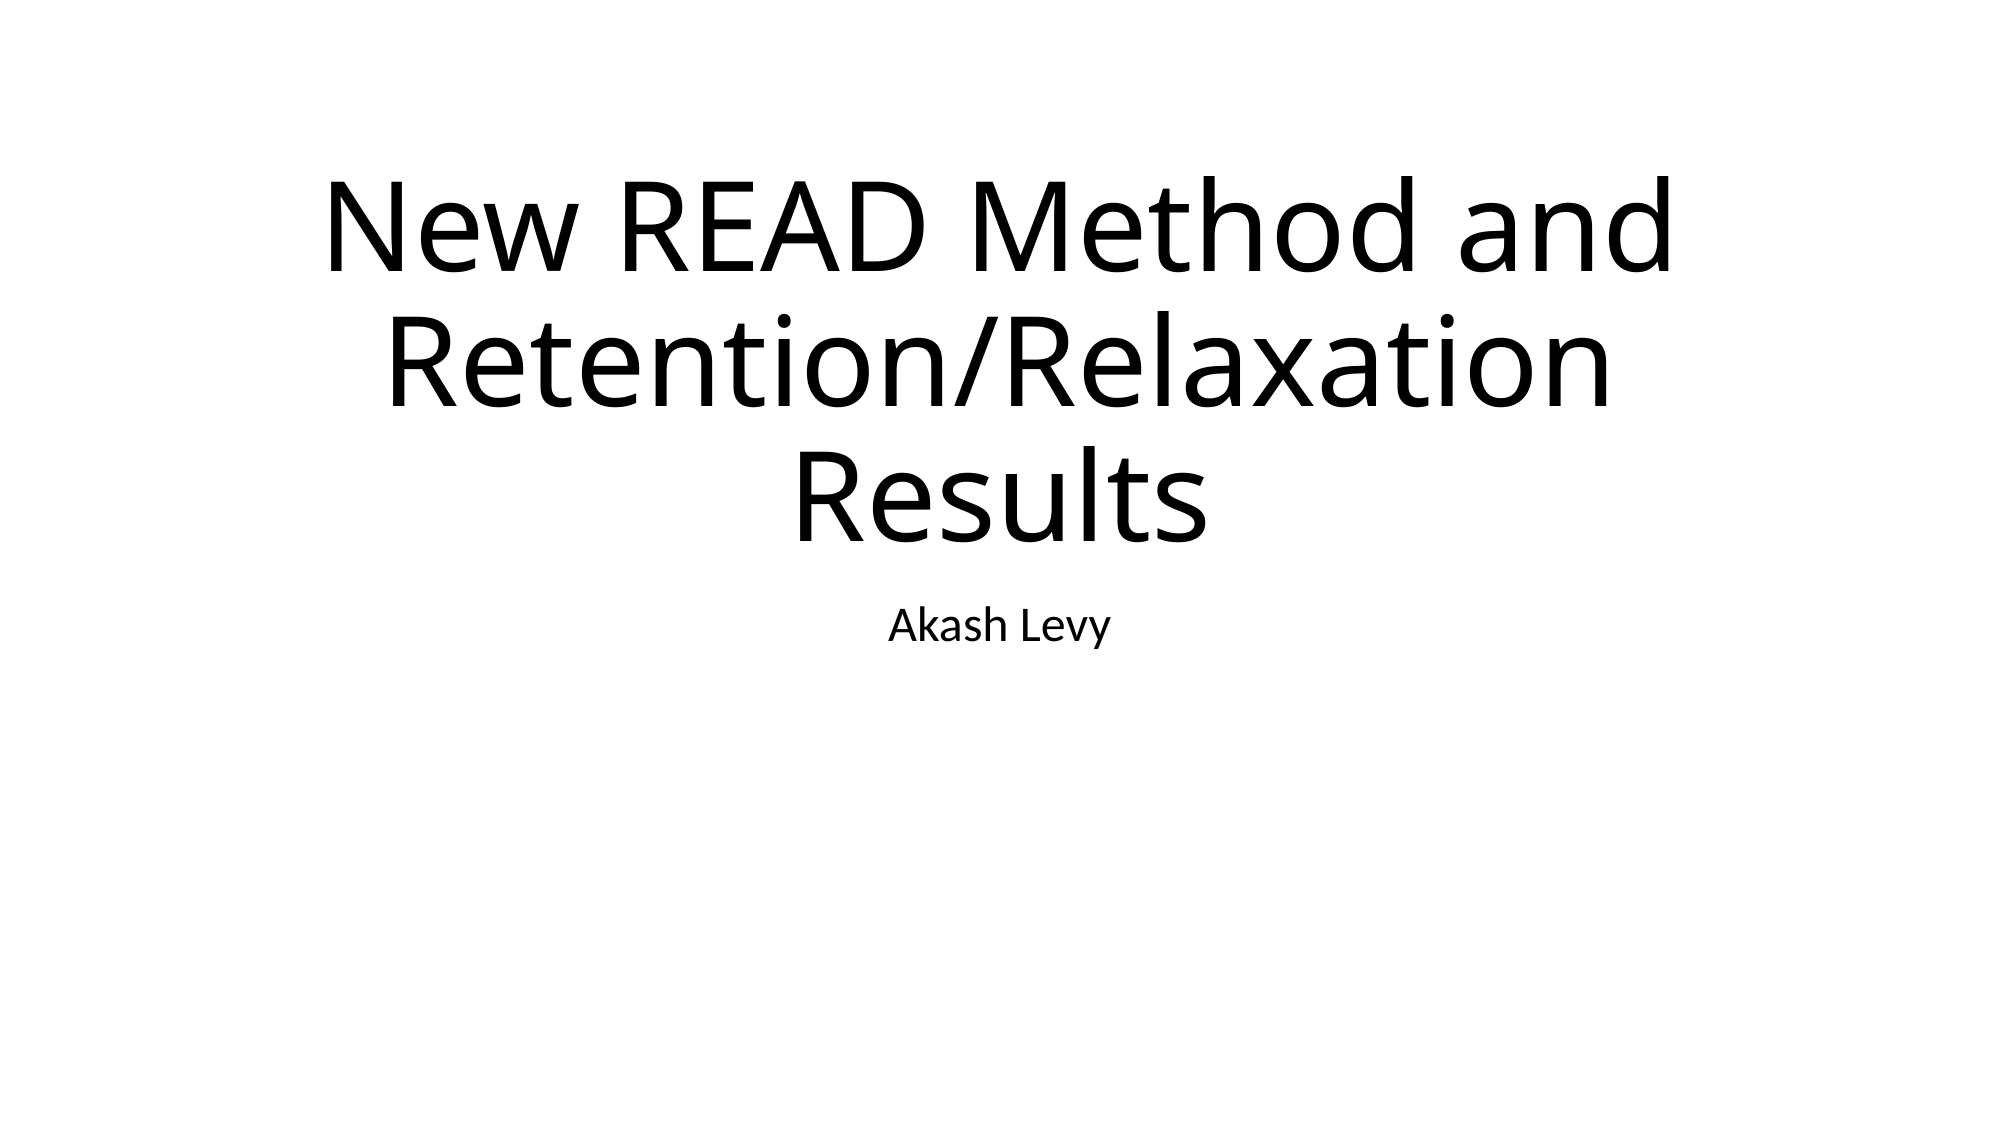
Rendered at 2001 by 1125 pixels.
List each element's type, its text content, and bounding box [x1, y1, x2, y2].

title New READ Method and Retention/Relaxation Results [249, 184, 1750, 576]
subtitle Akash Levy [249, 590, 1750, 863]
